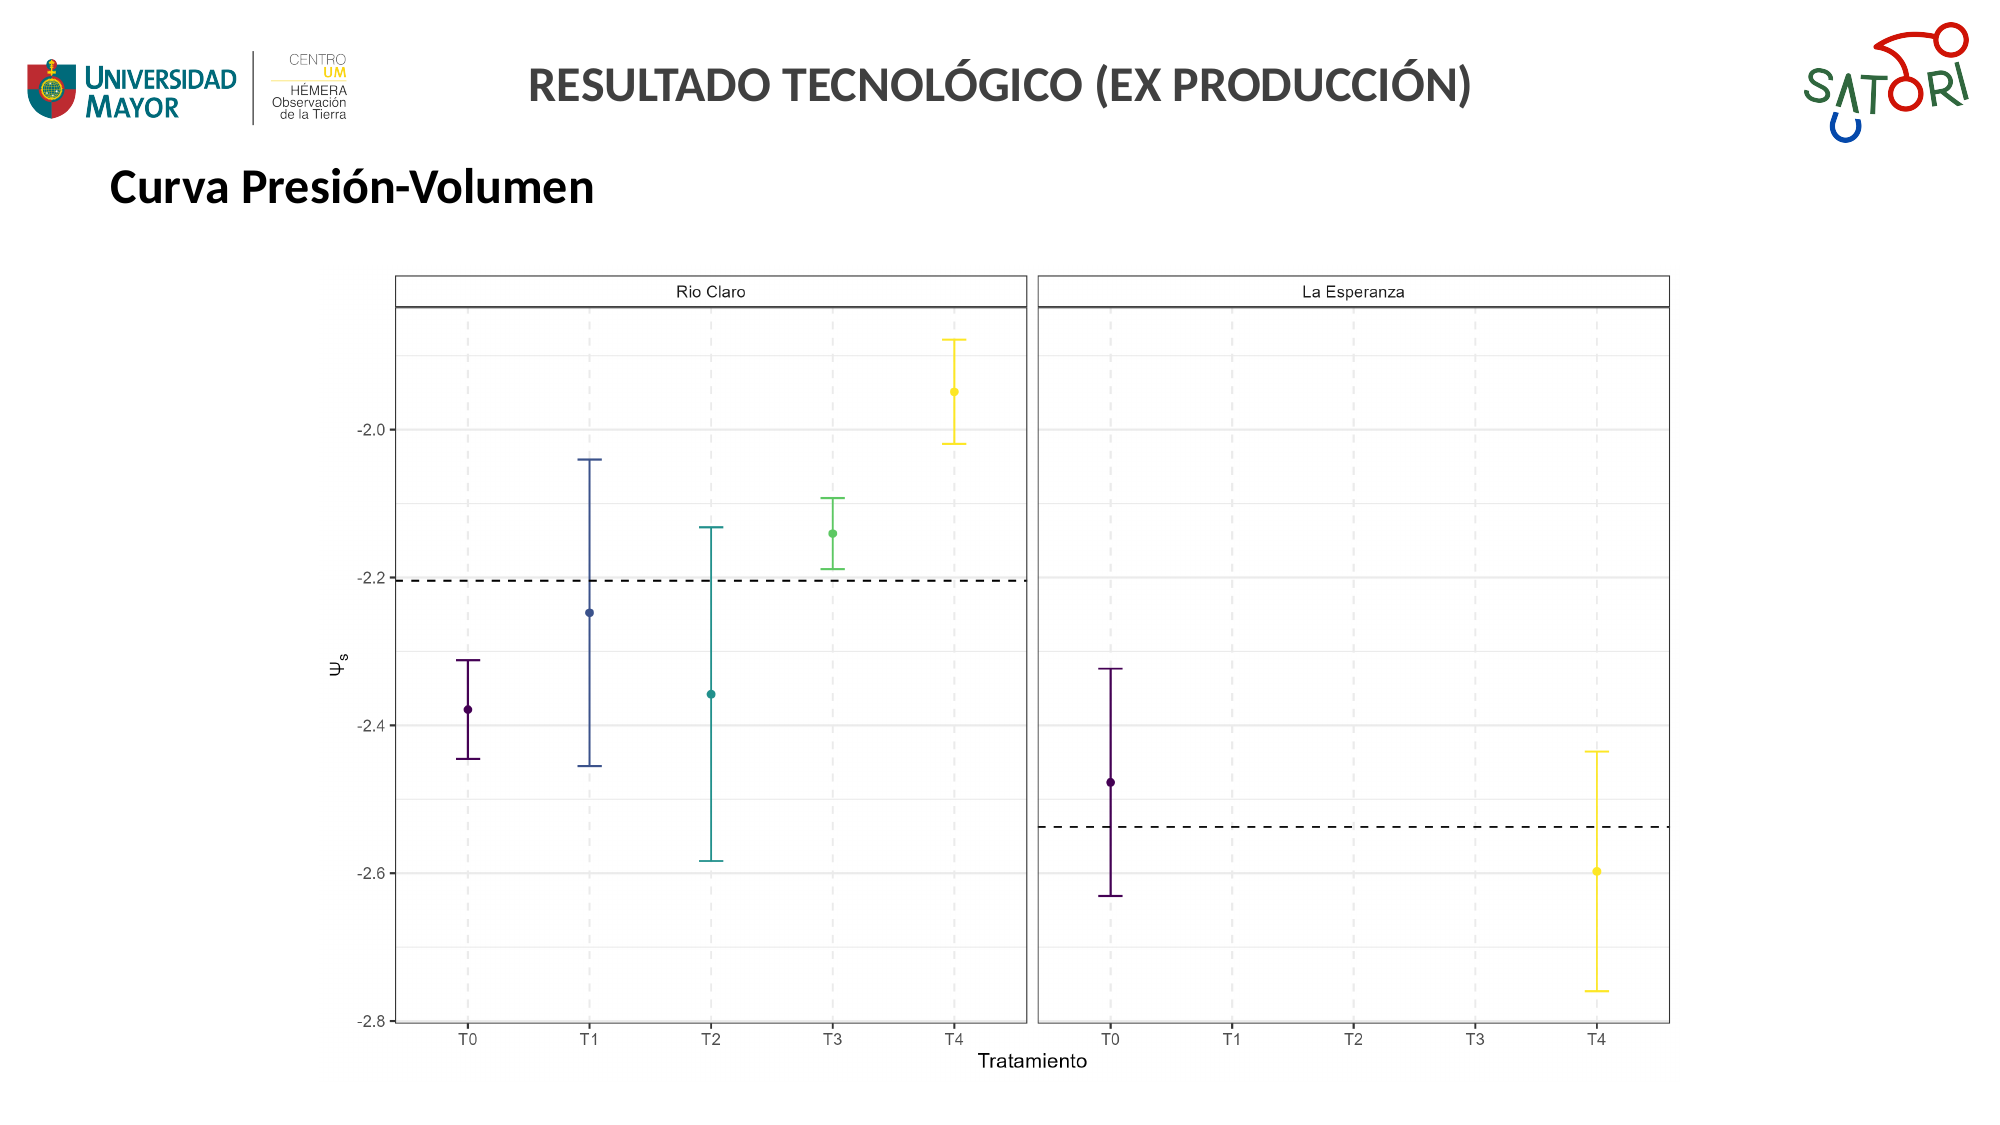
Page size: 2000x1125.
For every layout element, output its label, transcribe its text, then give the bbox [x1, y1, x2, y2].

picture [1804, 22, 1969, 143]
picture [18, 44, 356, 132]
text_box Curva Presión-Volumen [95, 145, 1907, 221]
text_box RESULTADO TECNOLÓGICO (EX PRODUCCIÓN) [95, 43, 1907, 126]
picture [319, 265, 1680, 1082]
